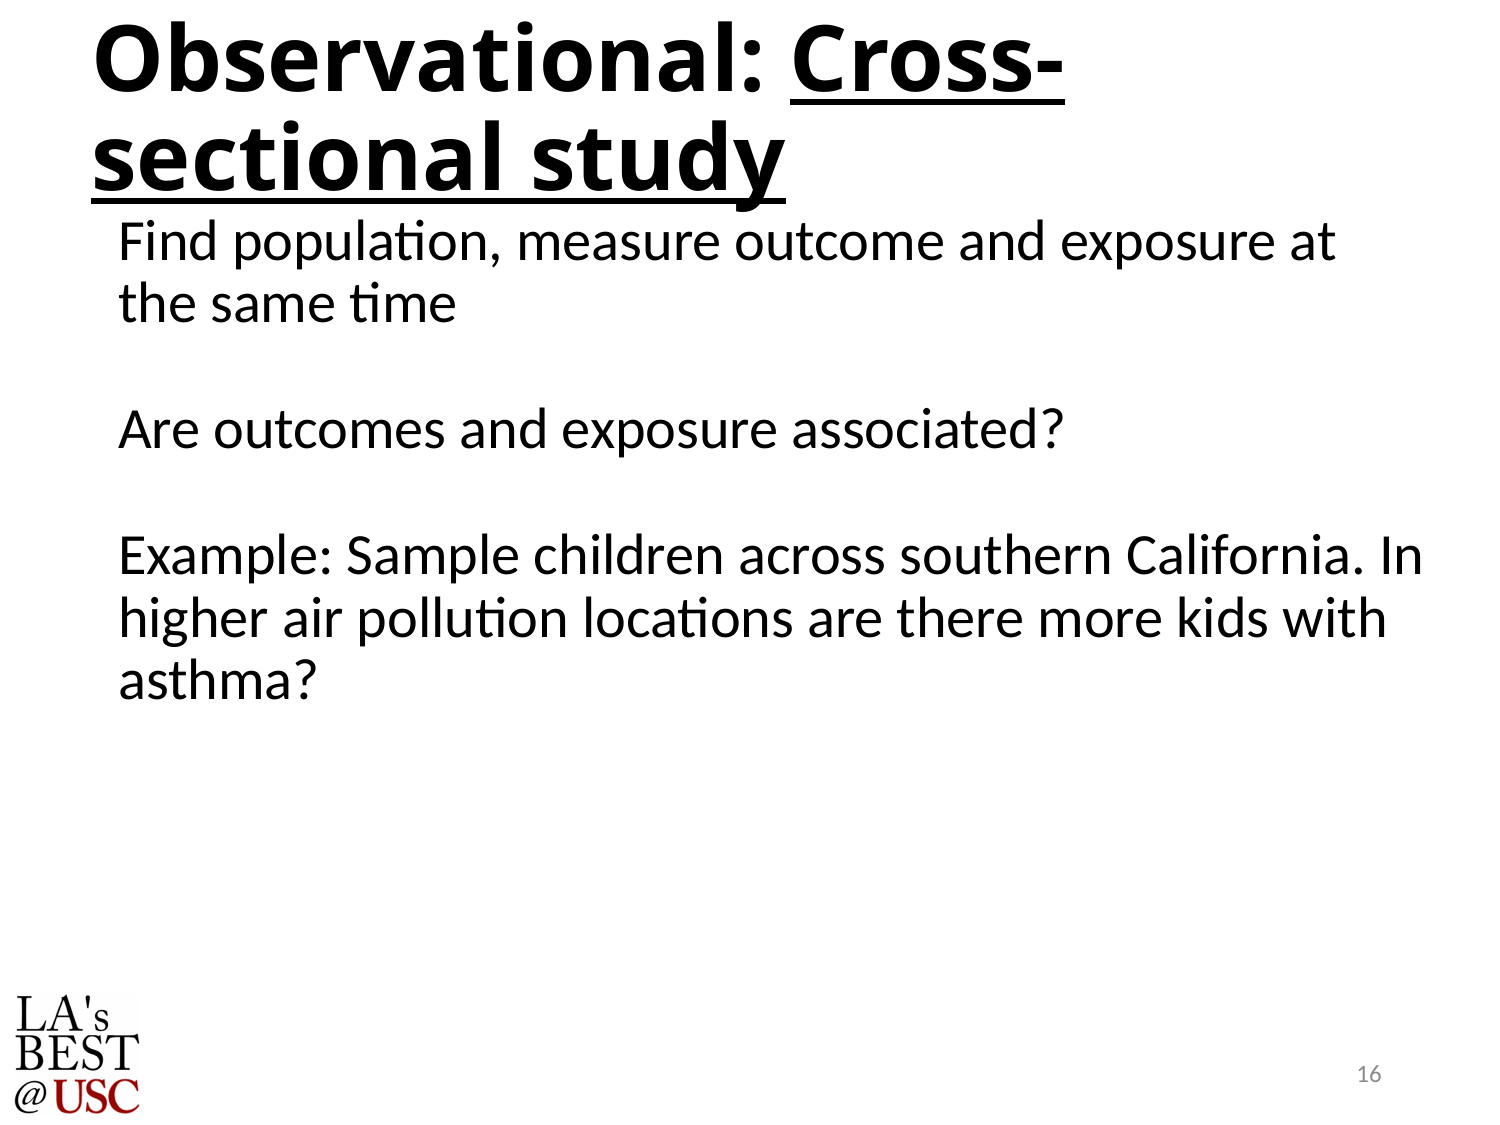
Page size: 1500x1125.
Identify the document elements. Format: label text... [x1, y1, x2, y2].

slide_number 16 [1059, 1042, 1397, 1103]
title Observational: Cross-sectional study [76, 3, 1424, 221]
picture [14, 994, 140, 1115]
list Find population, measure outcome and exposure at the same time Are outcomes and exposure associated? Example: Sample children across southern California. In higher air pollution locations are there more kids with asthma? [103, 202, 1443, 1014]
